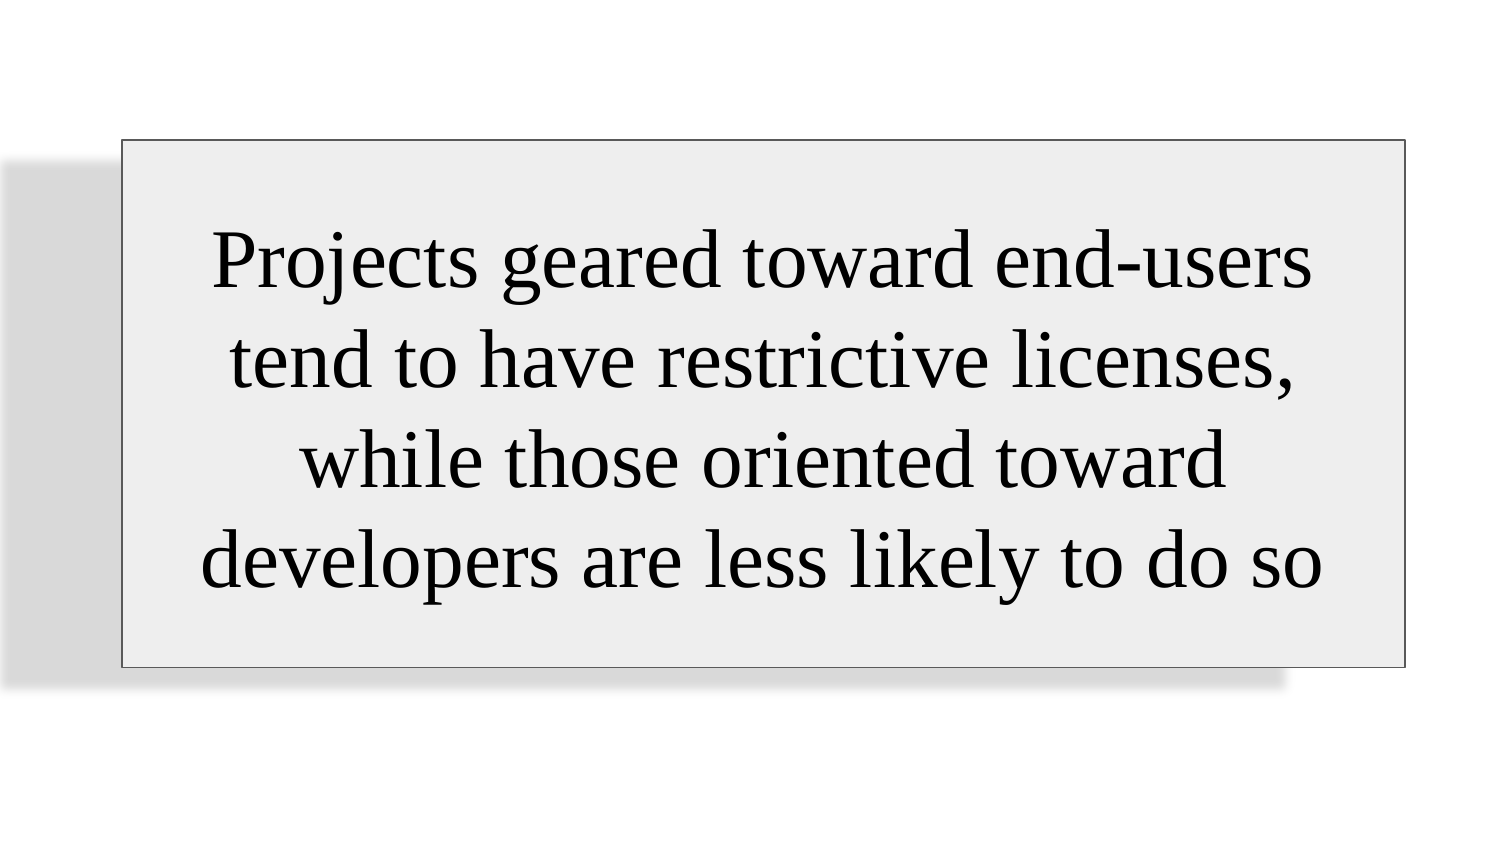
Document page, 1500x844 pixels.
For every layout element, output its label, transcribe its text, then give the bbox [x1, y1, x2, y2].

text_box Projects geared toward end-users tend to have restrictive licenses, while those oriented toward developers are less likely to do so [121, 140, 1405, 668]
